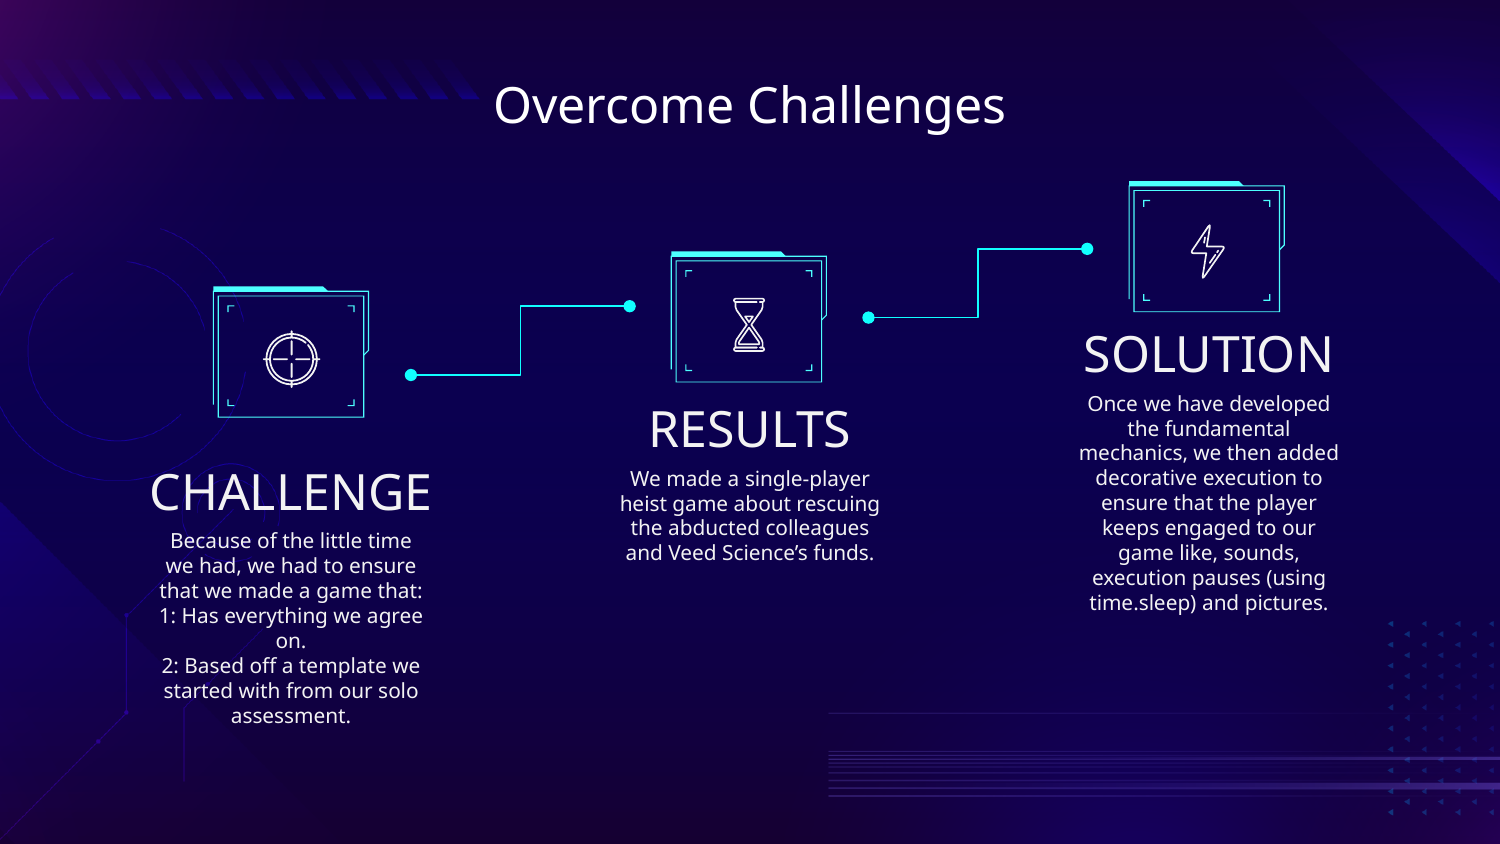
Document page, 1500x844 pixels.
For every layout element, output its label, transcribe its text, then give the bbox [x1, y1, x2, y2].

title CHALLENGE [76, 472, 506, 536]
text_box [1190, 224, 1226, 279]
title RESULTS [535, 409, 965, 473]
title Overcome Challenges [221, 25, 1279, 182]
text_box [212, 286, 370, 418]
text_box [410, 305, 630, 376]
picture [0, 0, 1500, 844]
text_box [670, 251, 828, 383]
title SOLUTION [994, 334, 1424, 398]
subtitle We made a single-player heist game about rescuing the abducted colleagues and Veed Science’s funds. [600, 473, 900, 633]
subtitle Once we have developed the fundamental mechanics, we then added decorative execution to ensure that the player keeps engaged to our game like, sounds, execution pauses (using time.sleep) and pictures. [1059, 398, 1359, 707]
subtitle Because of the little time we had, we had to ensure that we made a game that: 1: Has everything we agree on. 2: Based off a template we started with from our solo assessment. [141, 536, 441, 844]
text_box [732, 297, 766, 353]
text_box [1128, 180, 1286, 313]
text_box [868, 248, 1088, 318]
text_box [262, 330, 321, 389]
